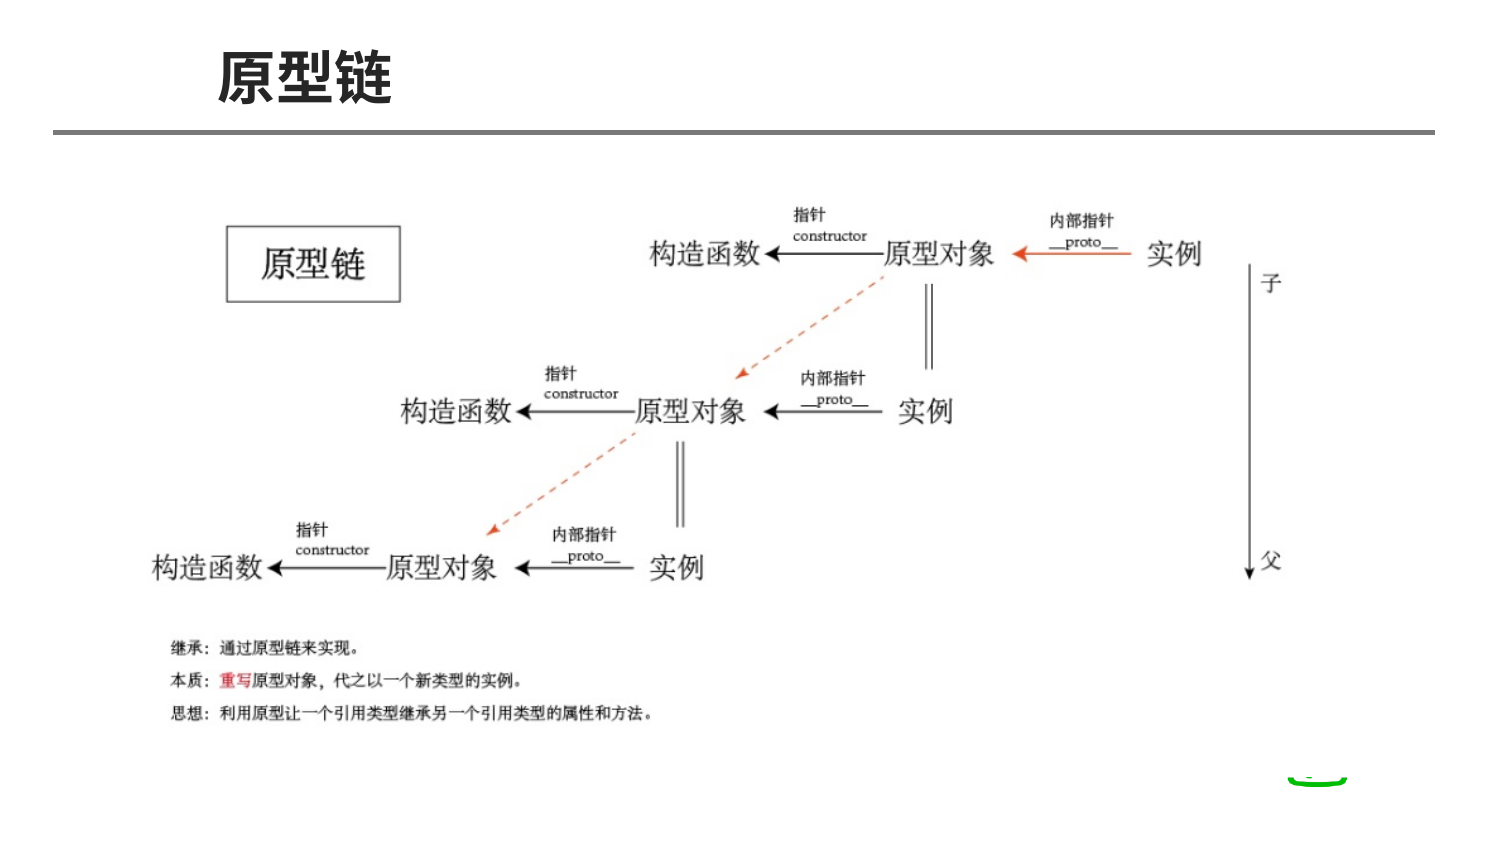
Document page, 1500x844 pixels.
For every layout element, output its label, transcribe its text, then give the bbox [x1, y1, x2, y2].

picture [1269, 728, 1447, 800]
title 原型链 [53, 33, 1436, 115]
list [54, 149, 1435, 777]
